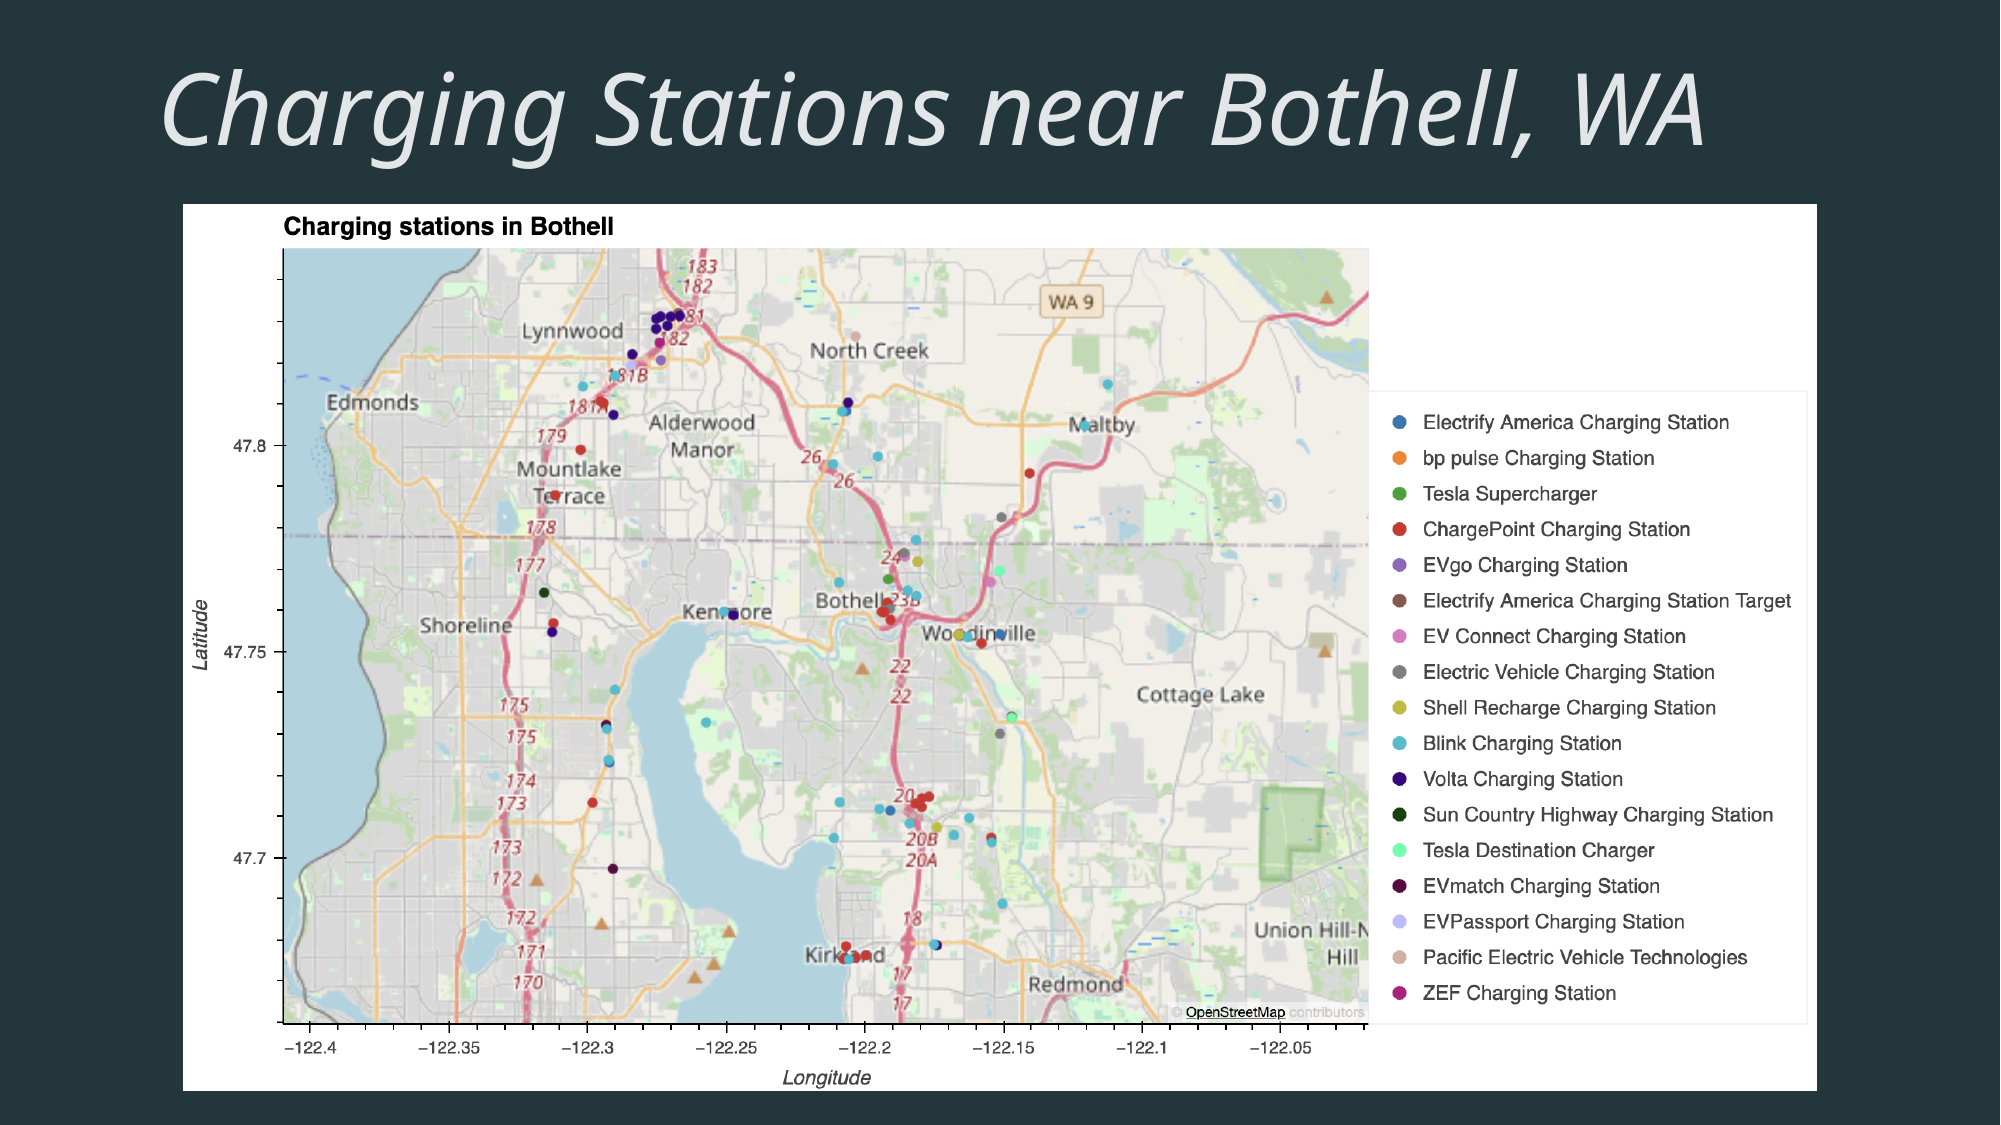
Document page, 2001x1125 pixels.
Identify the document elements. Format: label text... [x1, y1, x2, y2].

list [183, 204, 1817, 1091]
title Charging Stations near Bothell, WA [157, 59, 1843, 247]
